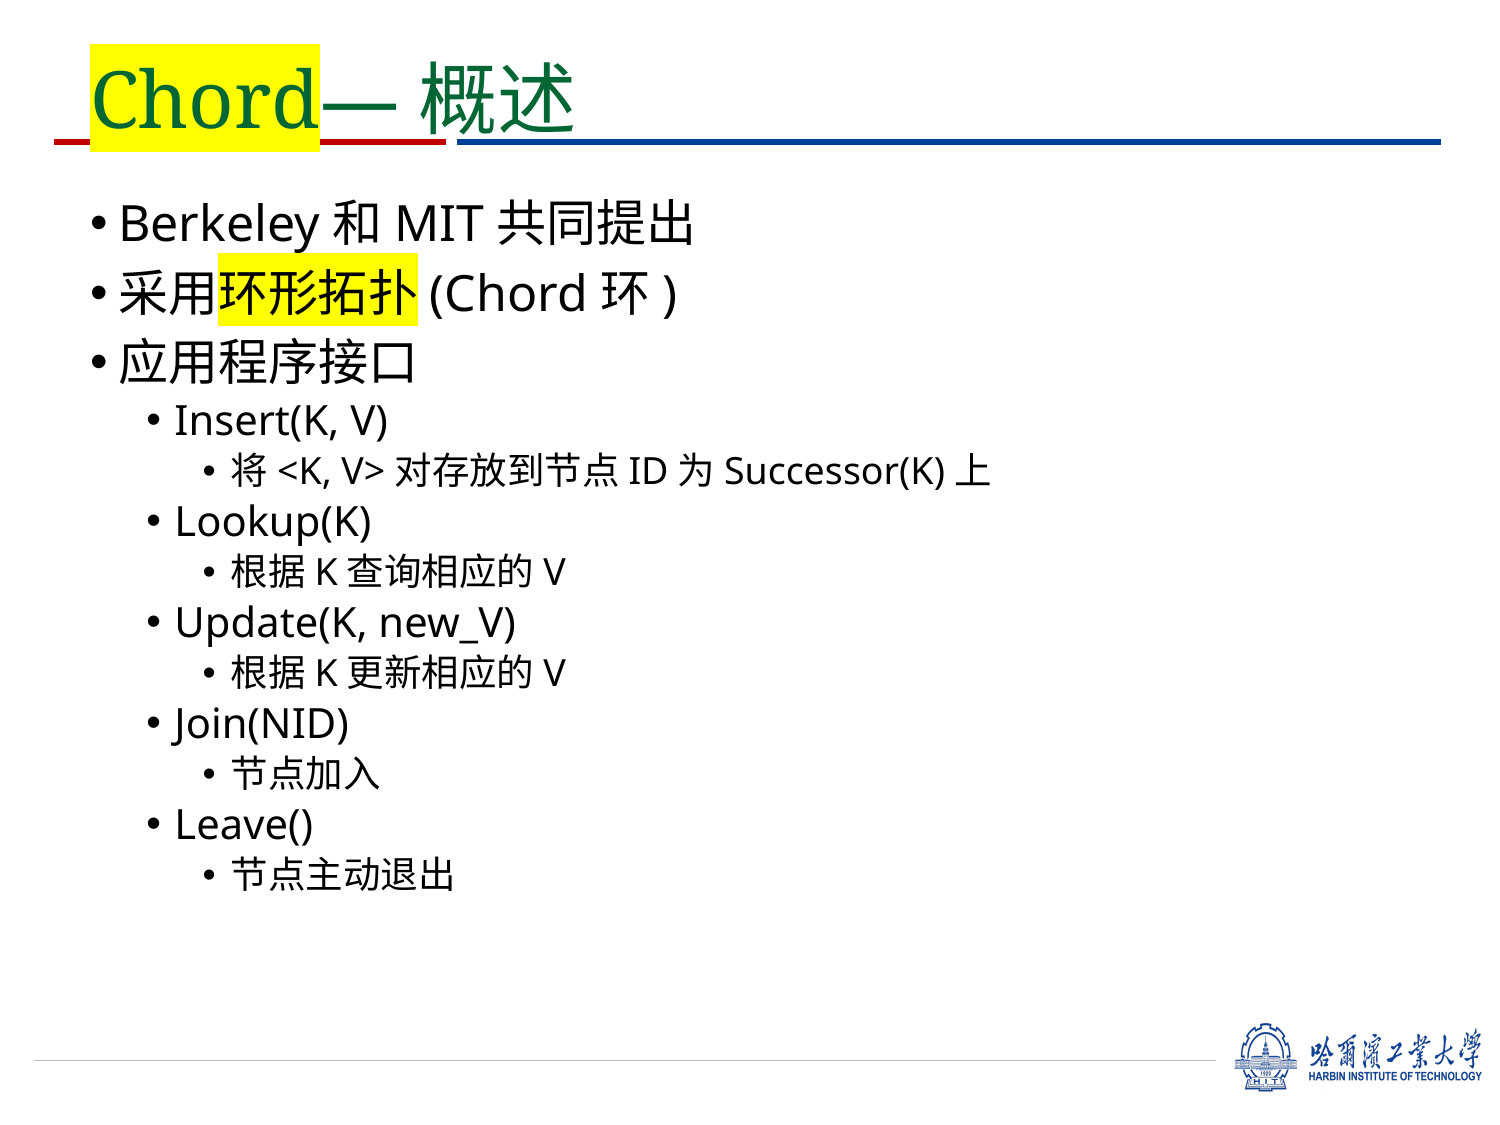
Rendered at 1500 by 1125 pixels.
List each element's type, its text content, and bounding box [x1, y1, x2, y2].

text_box Chord—概述 [87, 46, 926, 145]
picture [1204, 1023, 1482, 1094]
list Berkeley和MIT共同提出 采用环形拓扑(Chord环) 应用程序接口 Insert(K, V) 将<K, V>对存放到节点ID为Successor(K)上 Lookup(K) 根据K查询相应的V Update(K, new_V) 根据K更新相应的V Join(NID) 节点加入 Leave() 节点主动退出 [75, 190, 1425, 935]
